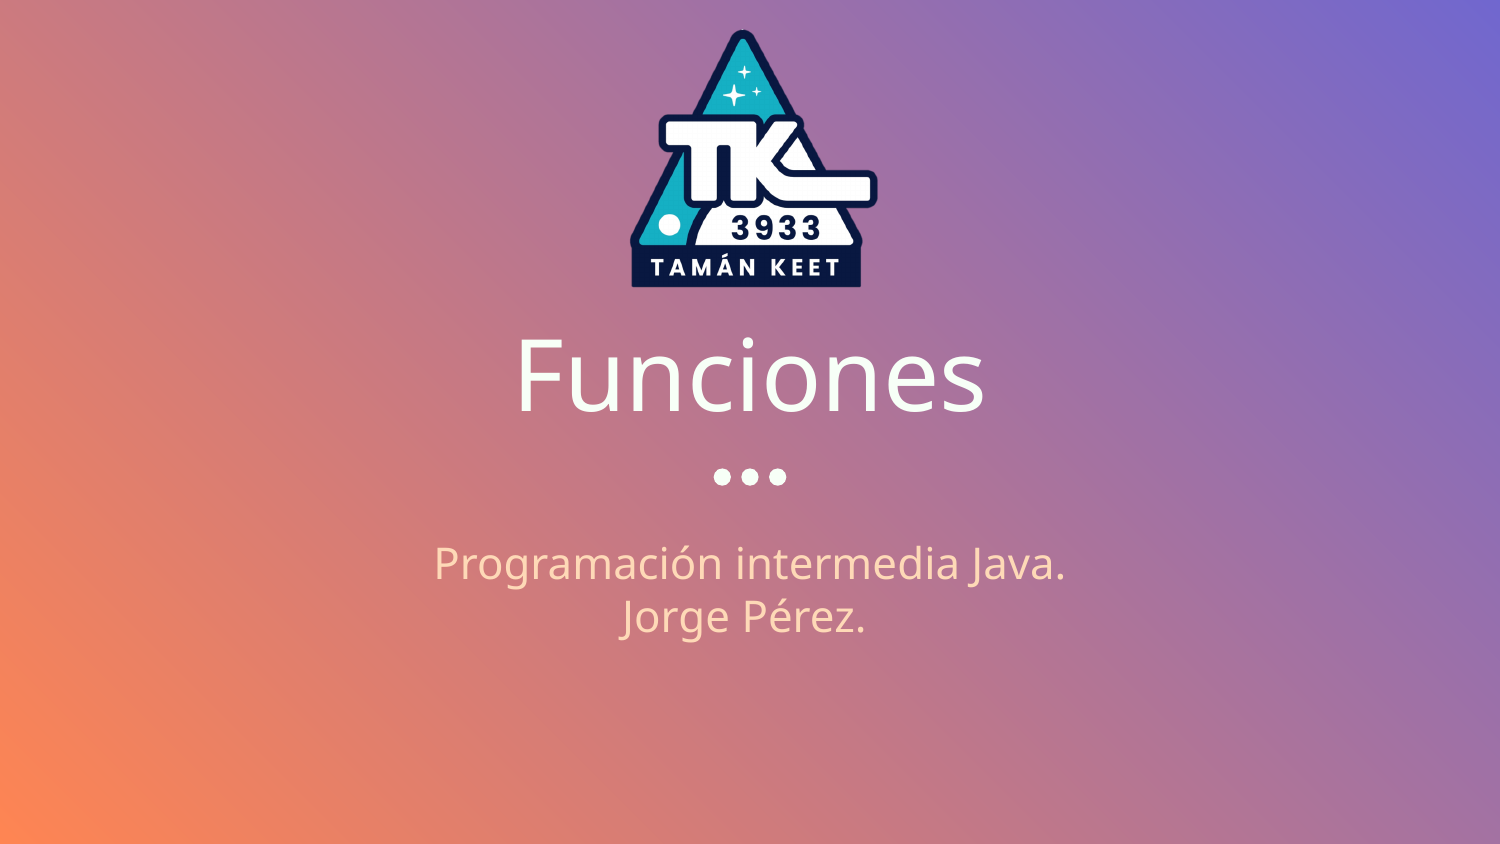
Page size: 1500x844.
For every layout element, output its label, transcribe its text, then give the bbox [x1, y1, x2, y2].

subtitle Programación intermedia Java. Jorge Pérez. [110, 520, 1390, 651]
title Funciones [110, 162, 1390, 447]
picture [587, 0, 913, 162]
